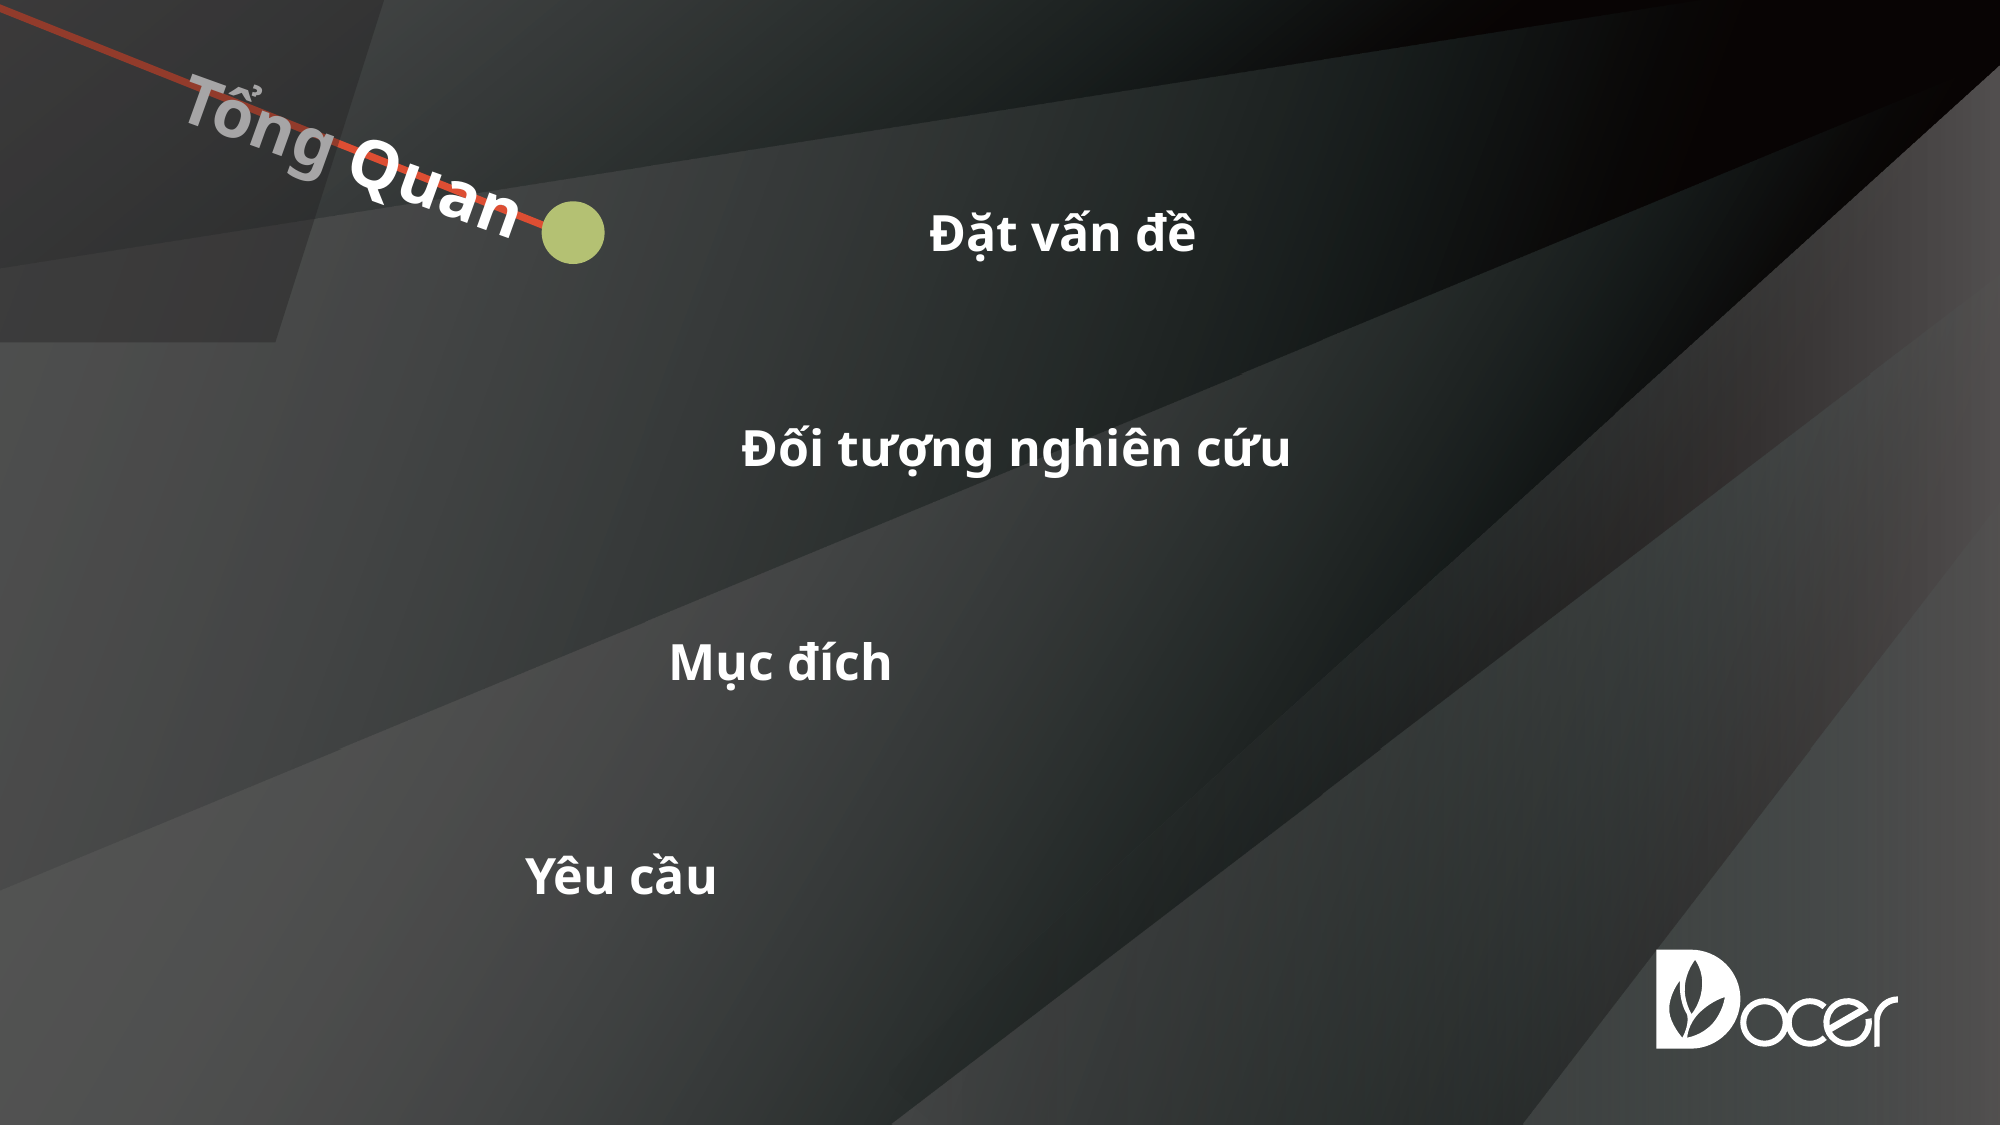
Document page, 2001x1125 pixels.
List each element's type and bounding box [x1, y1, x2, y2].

text_box [1656, 949, 1898, 1051]
text_box [0, 4, 556, 231]
picture [0, 0, 2000, 1125]
